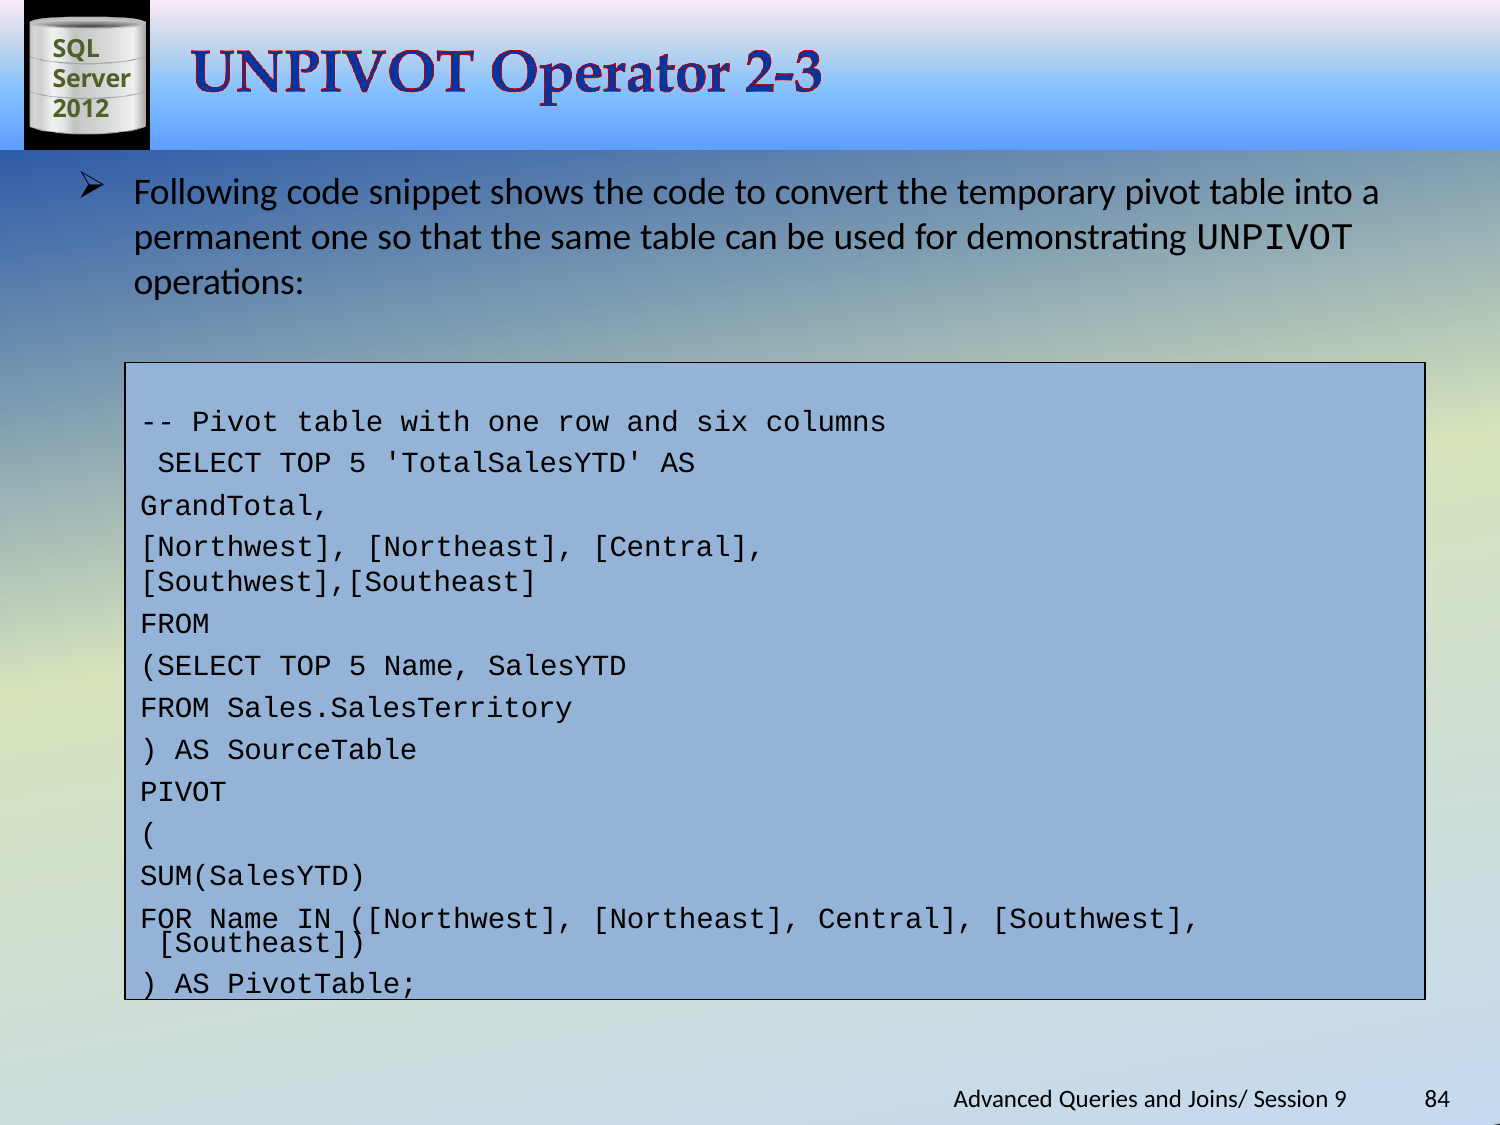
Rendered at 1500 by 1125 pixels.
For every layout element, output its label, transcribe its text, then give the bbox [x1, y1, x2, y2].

footer Advanced Queries and Joins/ Session 9 [951, 1086, 1350, 1125]
picture [0, 151, 1500, 1125]
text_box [0, 0, 1500, 151]
picture [191, 49, 821, 106]
text_box Following code snippet shows the code to convert the temporary pivot table into a permanent one so that the same table can be used for demonstrating UNPIVOT operations: [75, 165, 1392, 303]
text_box -- Pivot table with one row and six columns SELECT TOP 5 'TotalSalesYTD' AS GrandTotal, [Northwest], [Northeast], [Central], [Southwest],[Southeast] FROM (SELECT TOP 5 Name, SalesYTD FROM Sales.SalesTerritory ) AS SourceTable PIVOT ( SUM(SalesYTD) FOR Name IN ([Northwest], [Northeast], Central], [Southwest], [Southeast]) ) AS PivotTable; [125, 362, 1425, 1000]
slide_number 84 [1418, 1086, 1457, 1125]
